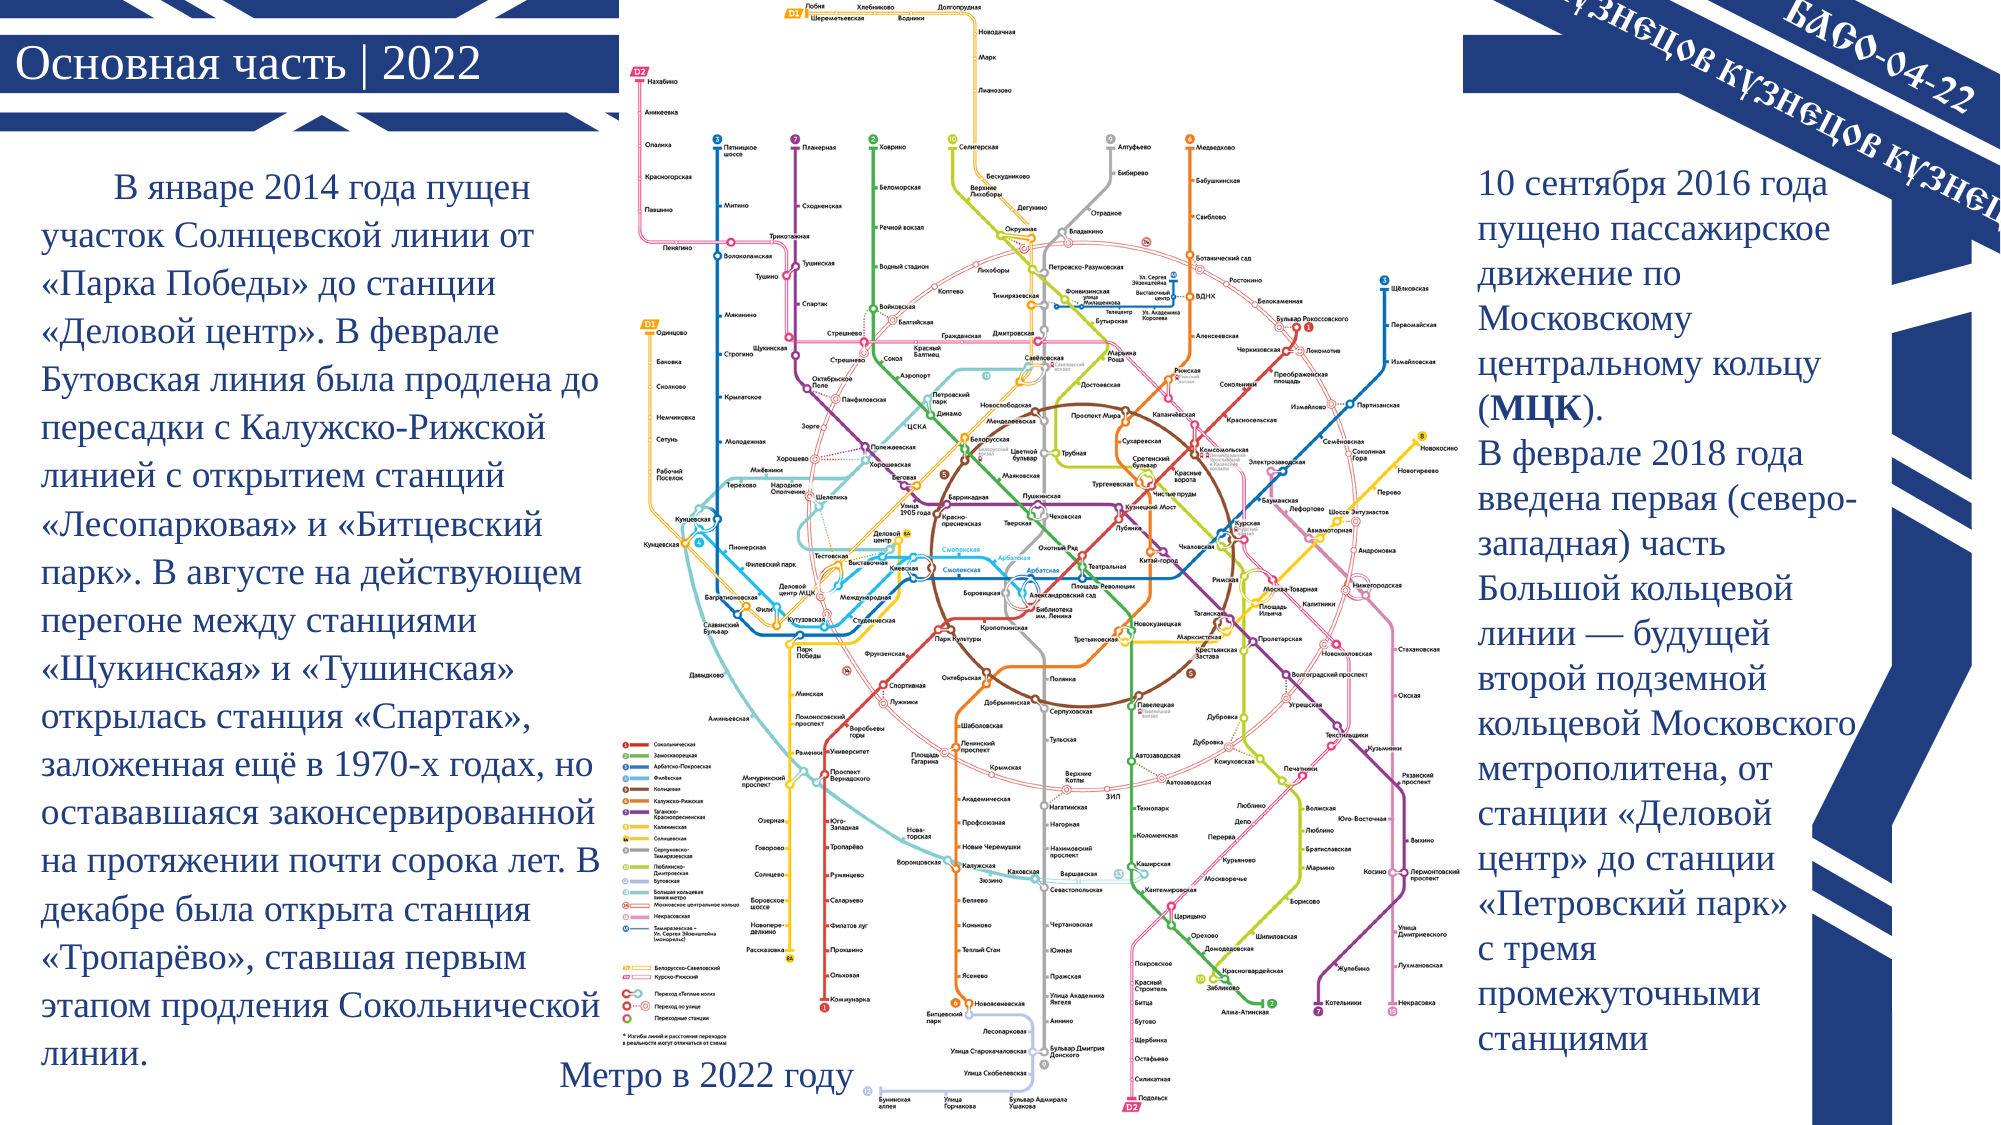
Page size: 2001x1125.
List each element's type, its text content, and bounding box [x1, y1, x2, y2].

text_box Метро в 2022 году [544, 1042, 619, 1102]
text_box В январе 2014 года пущен участок Солнцевской линии от «Парка Победы» до станции «Деловой центр». В феврале Бутовская линия была продлена до пересадки с Калужско-Рижской линией с открытием станций «Лесопарковая» и «Битцевский парк». В августе на действующем перегоне между станциями «Щукинская» и «Тушинская» открылась станция «Спартак», заложенная ещё в 1970-х годах, но остававшаяся законсервированной на протяжении почти сорока лет. В декабре была открыта станция «Тропарёво», ставшая первым этапом продления Сокольнической линии. [0, 151, 619, 1081]
text_box Основная часть | 2022 [0, 22, 619, 97]
text_box Основная часть | 2022 [1463, 22, 1472, 97]
picture [0, 0, 2001, 1125]
text_box 10 сентября 2016 года пущено пассажирское движение по Московскому центральному кольцу (МЦК). В феврале 2018 года введена первая (северо-западная) часть Большой кольцевой линии — будущей второй подземной кольцевой Московского метрополитена, от станции «Деловой центр» до станции «Петровский парк» с тремя промежуточными станциями [1463, 151, 1878, 1111]
